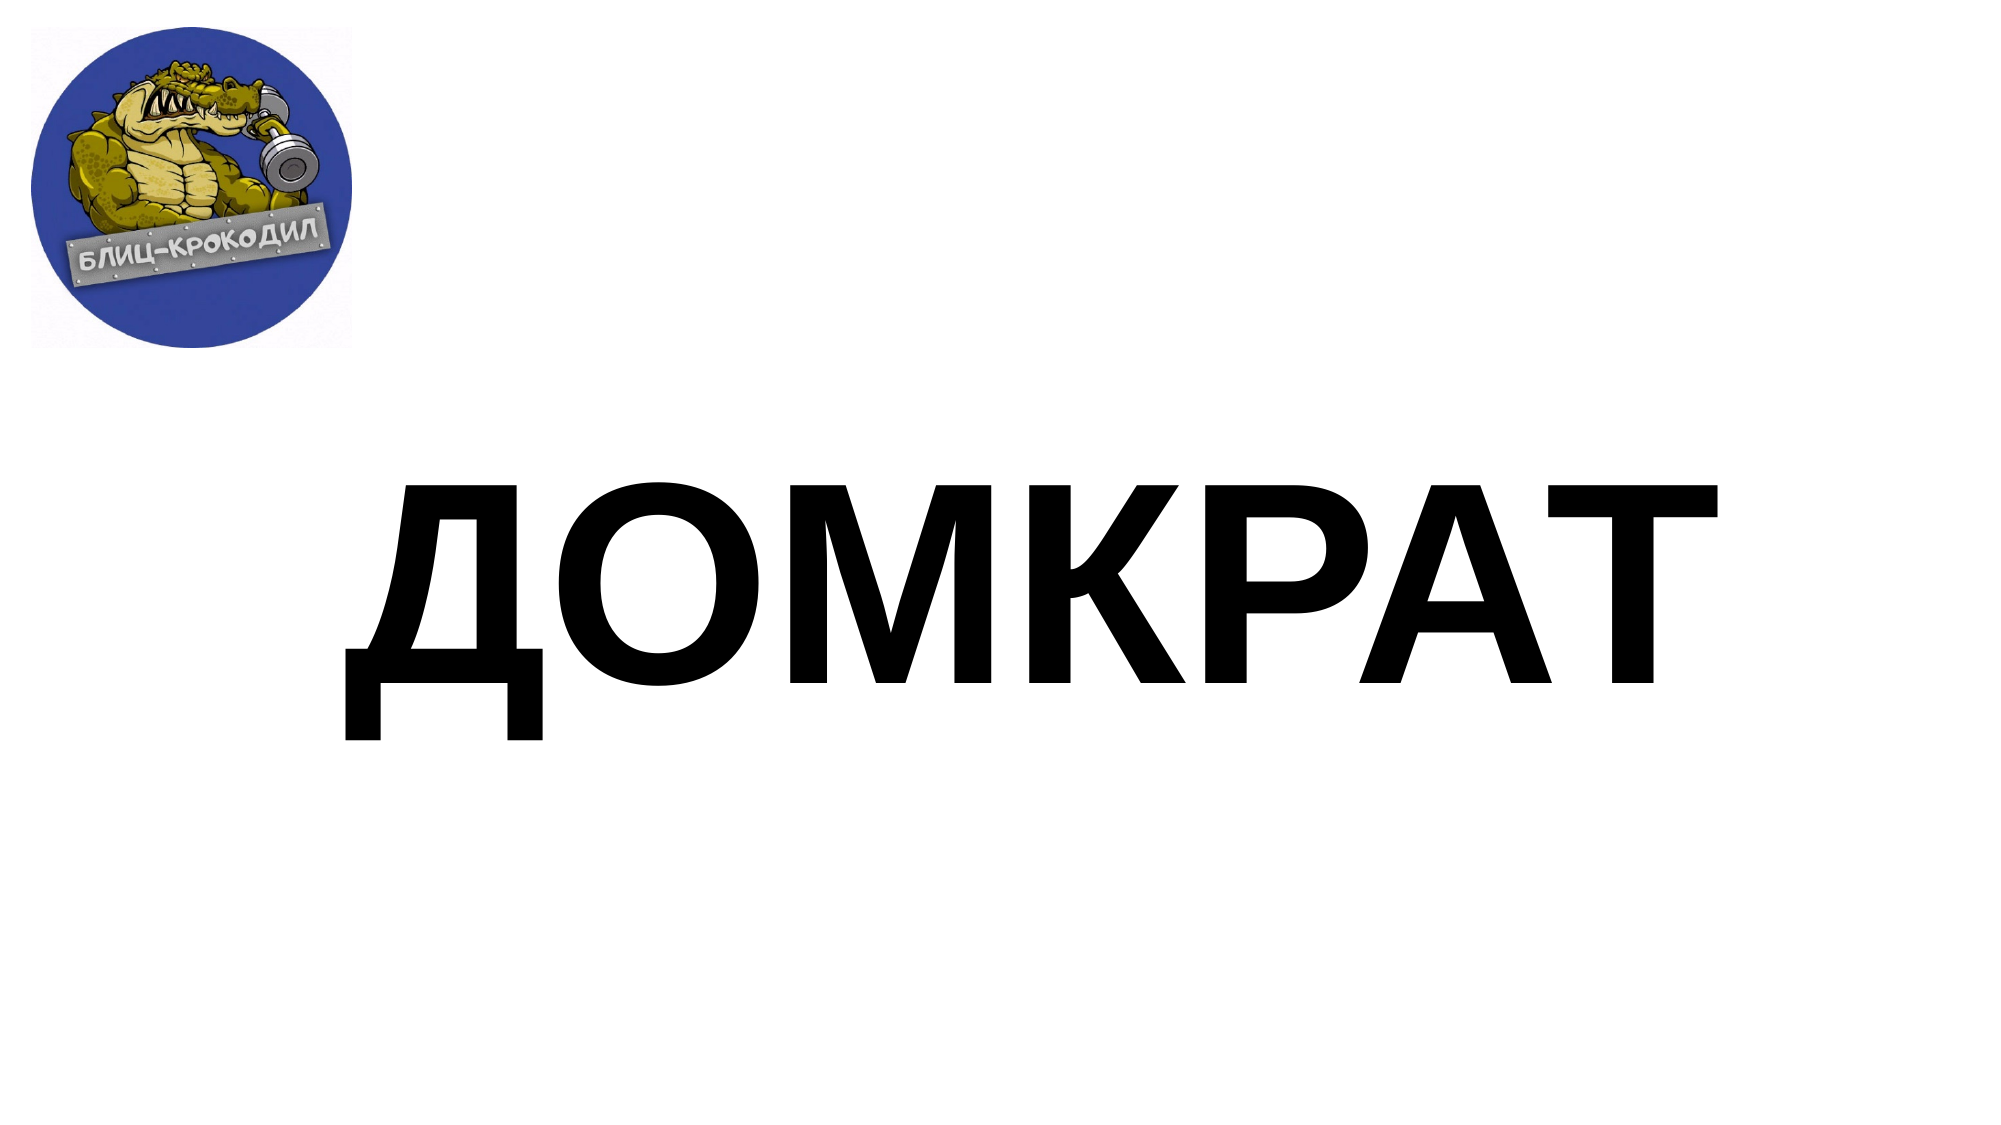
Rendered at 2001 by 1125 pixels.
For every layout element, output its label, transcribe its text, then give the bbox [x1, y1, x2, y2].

picture [31, 27, 352, 348]
title ДОМКРАТ [282, 361, 1783, 754]
